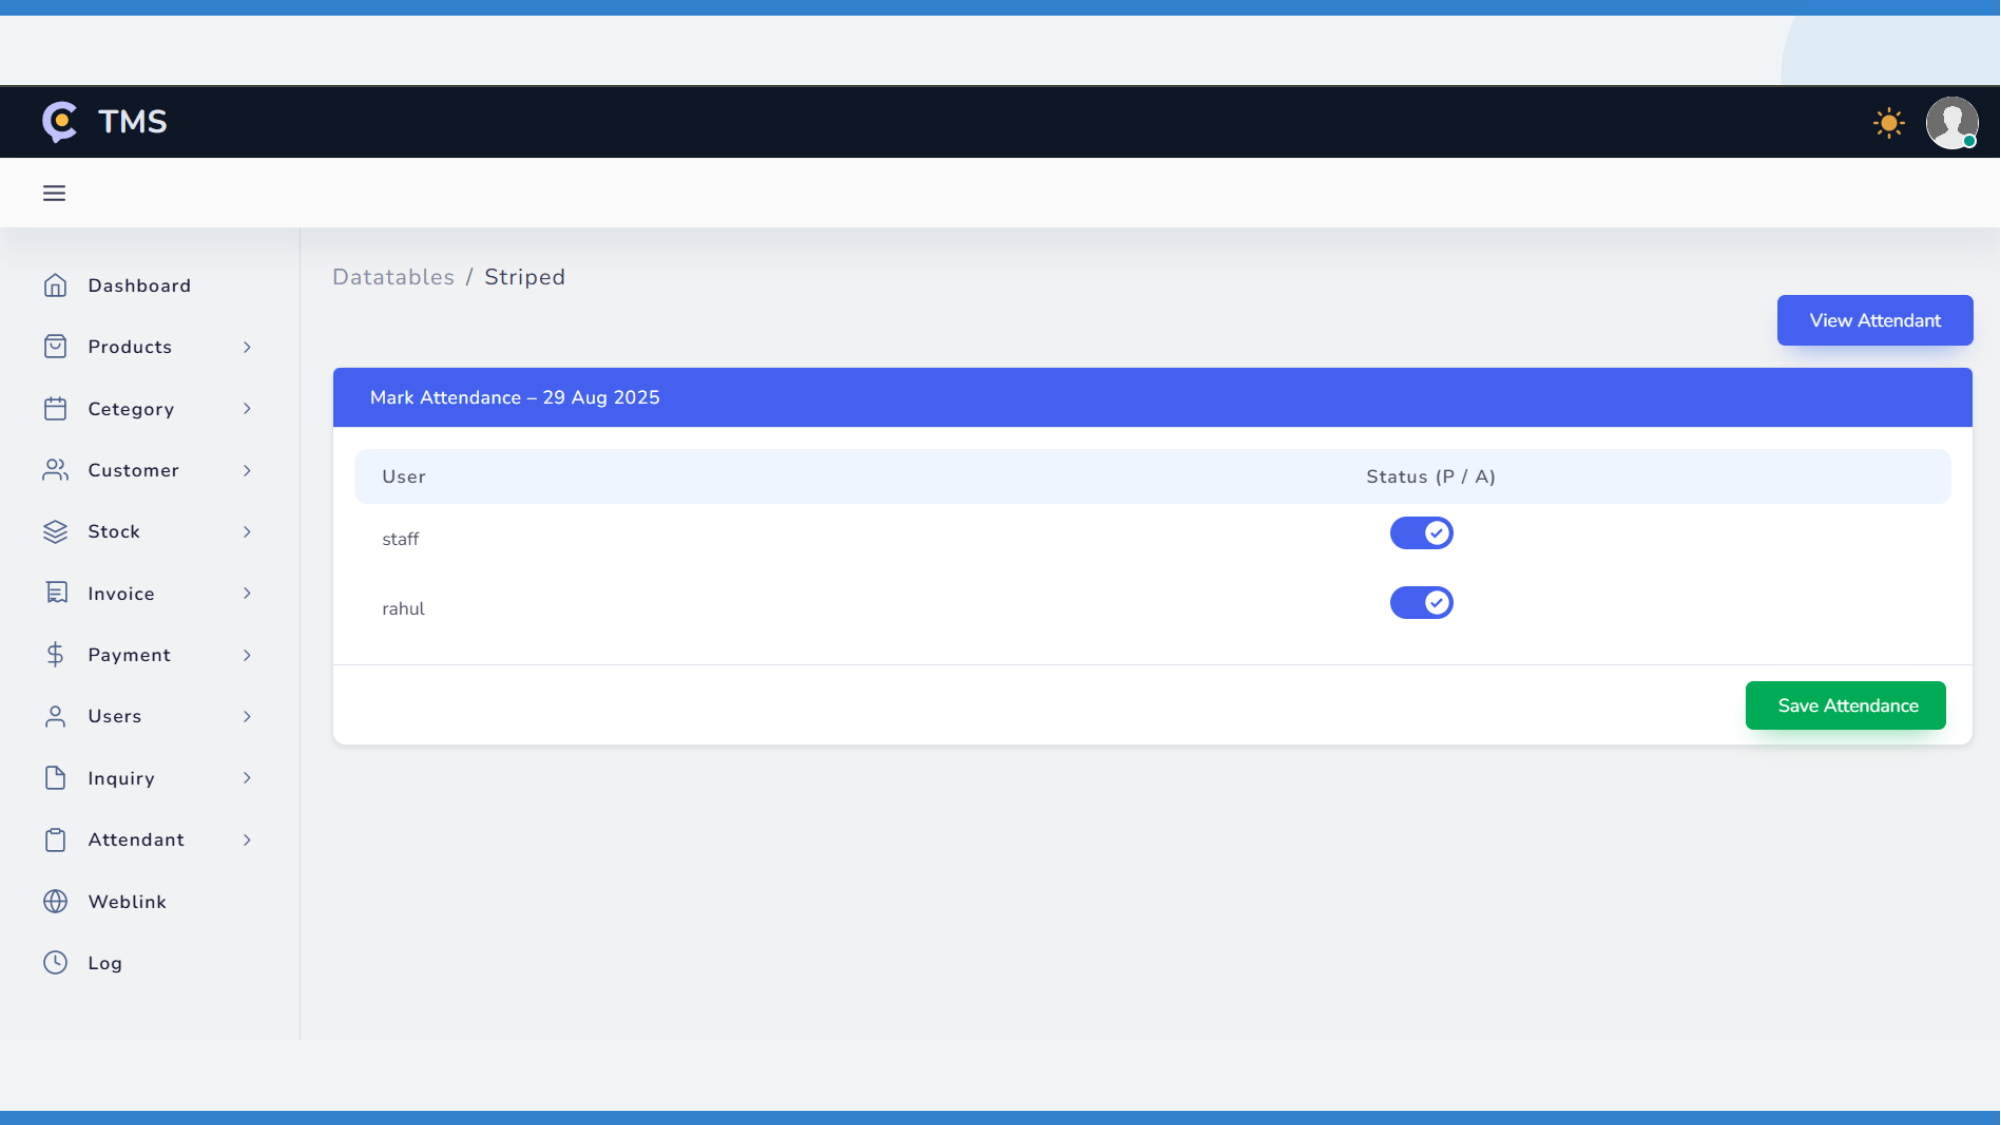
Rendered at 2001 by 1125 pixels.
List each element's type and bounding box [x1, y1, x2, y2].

picture [0, 85, 2000, 1040]
text_box [0, 0, 2000, 85]
text_box [0, 1040, 2000, 1125]
